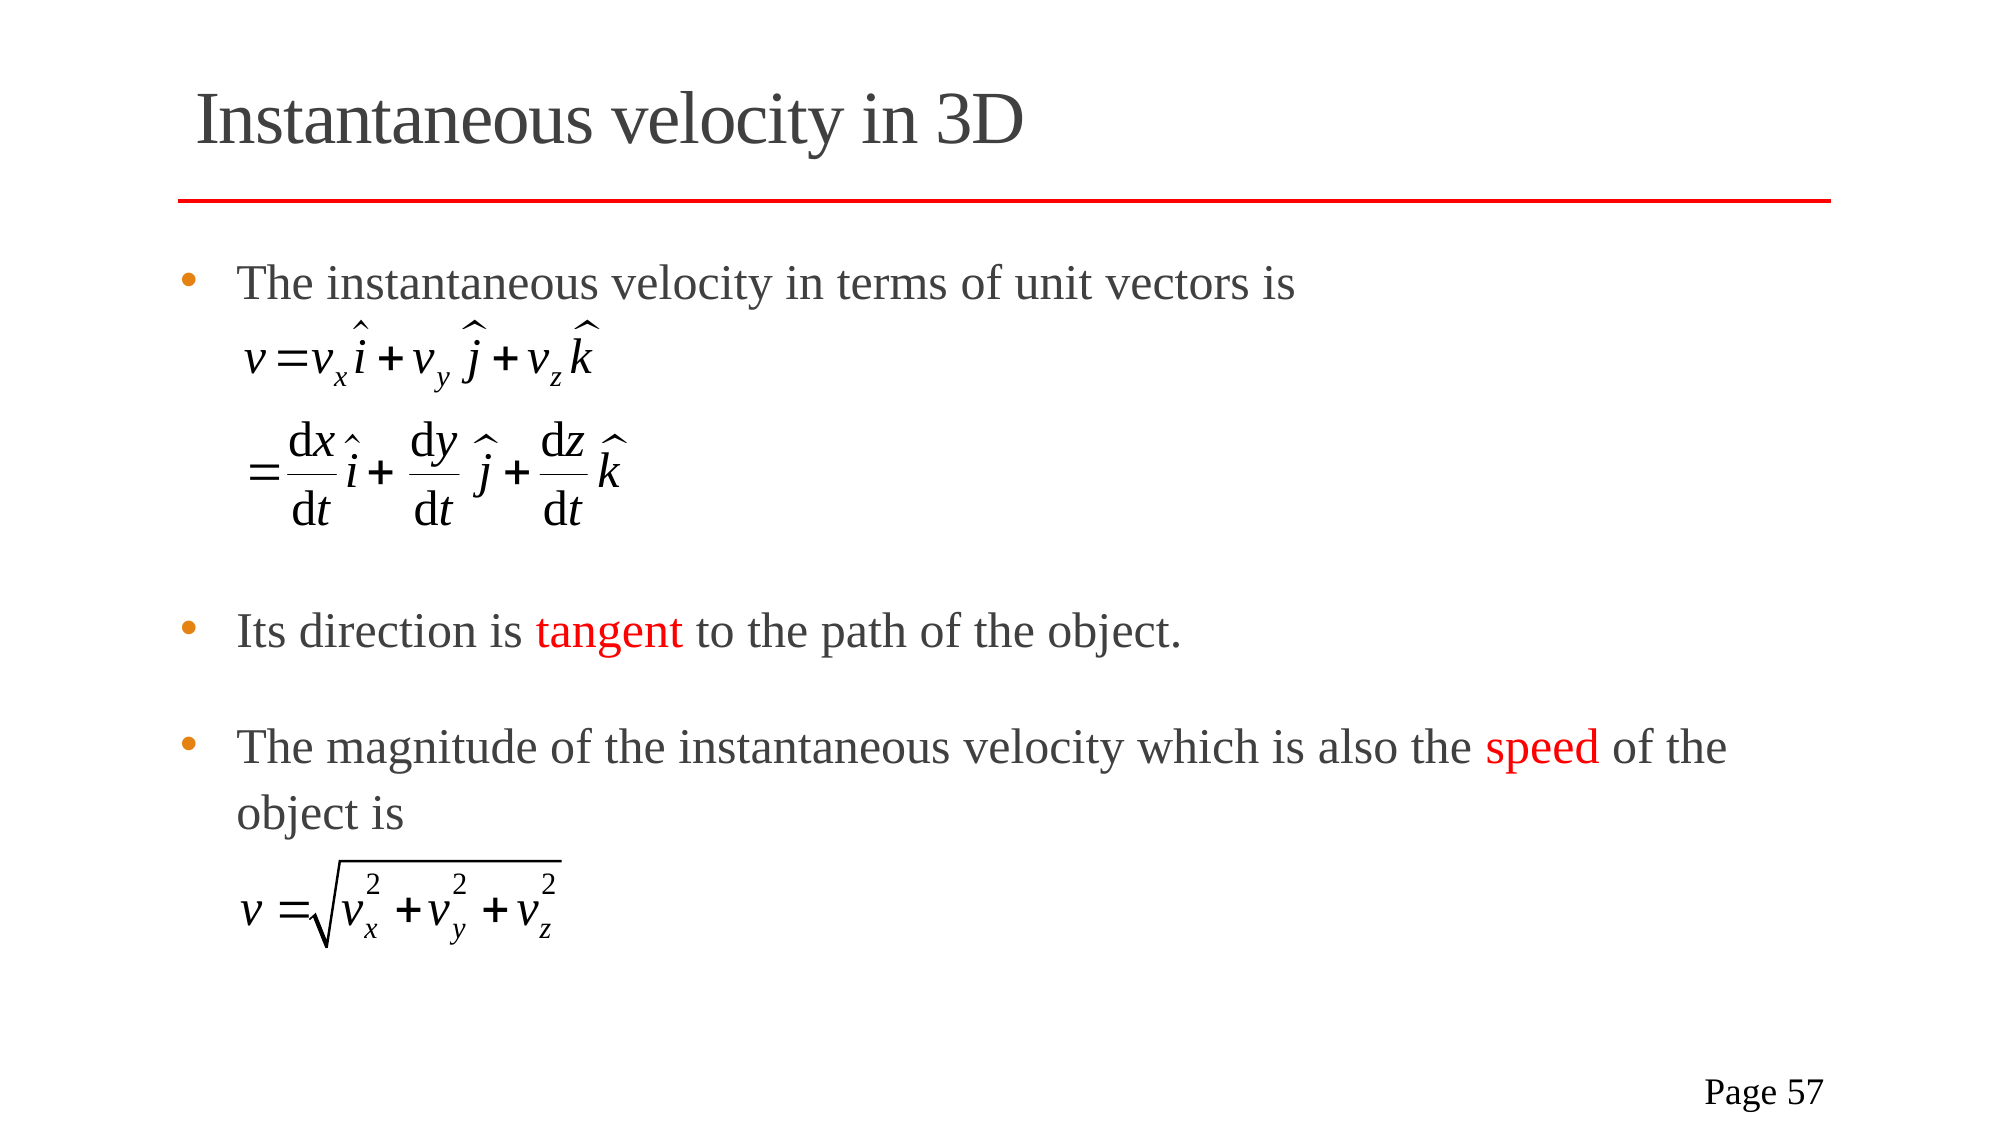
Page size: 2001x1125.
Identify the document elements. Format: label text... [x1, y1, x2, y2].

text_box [236, 854, 568, 955]
slide_number Page 57 [1624, 1059, 1840, 1120]
title Instantaneous velocity in 3D [180, 47, 1830, 195]
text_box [240, 317, 627, 532]
list The instantaneous velocity in terms of unit vectors is Its direction is tangent to the path of the object. The magnitude of the instantaneous velocity which is also the speed of the object is [180, 236, 1834, 1004]
